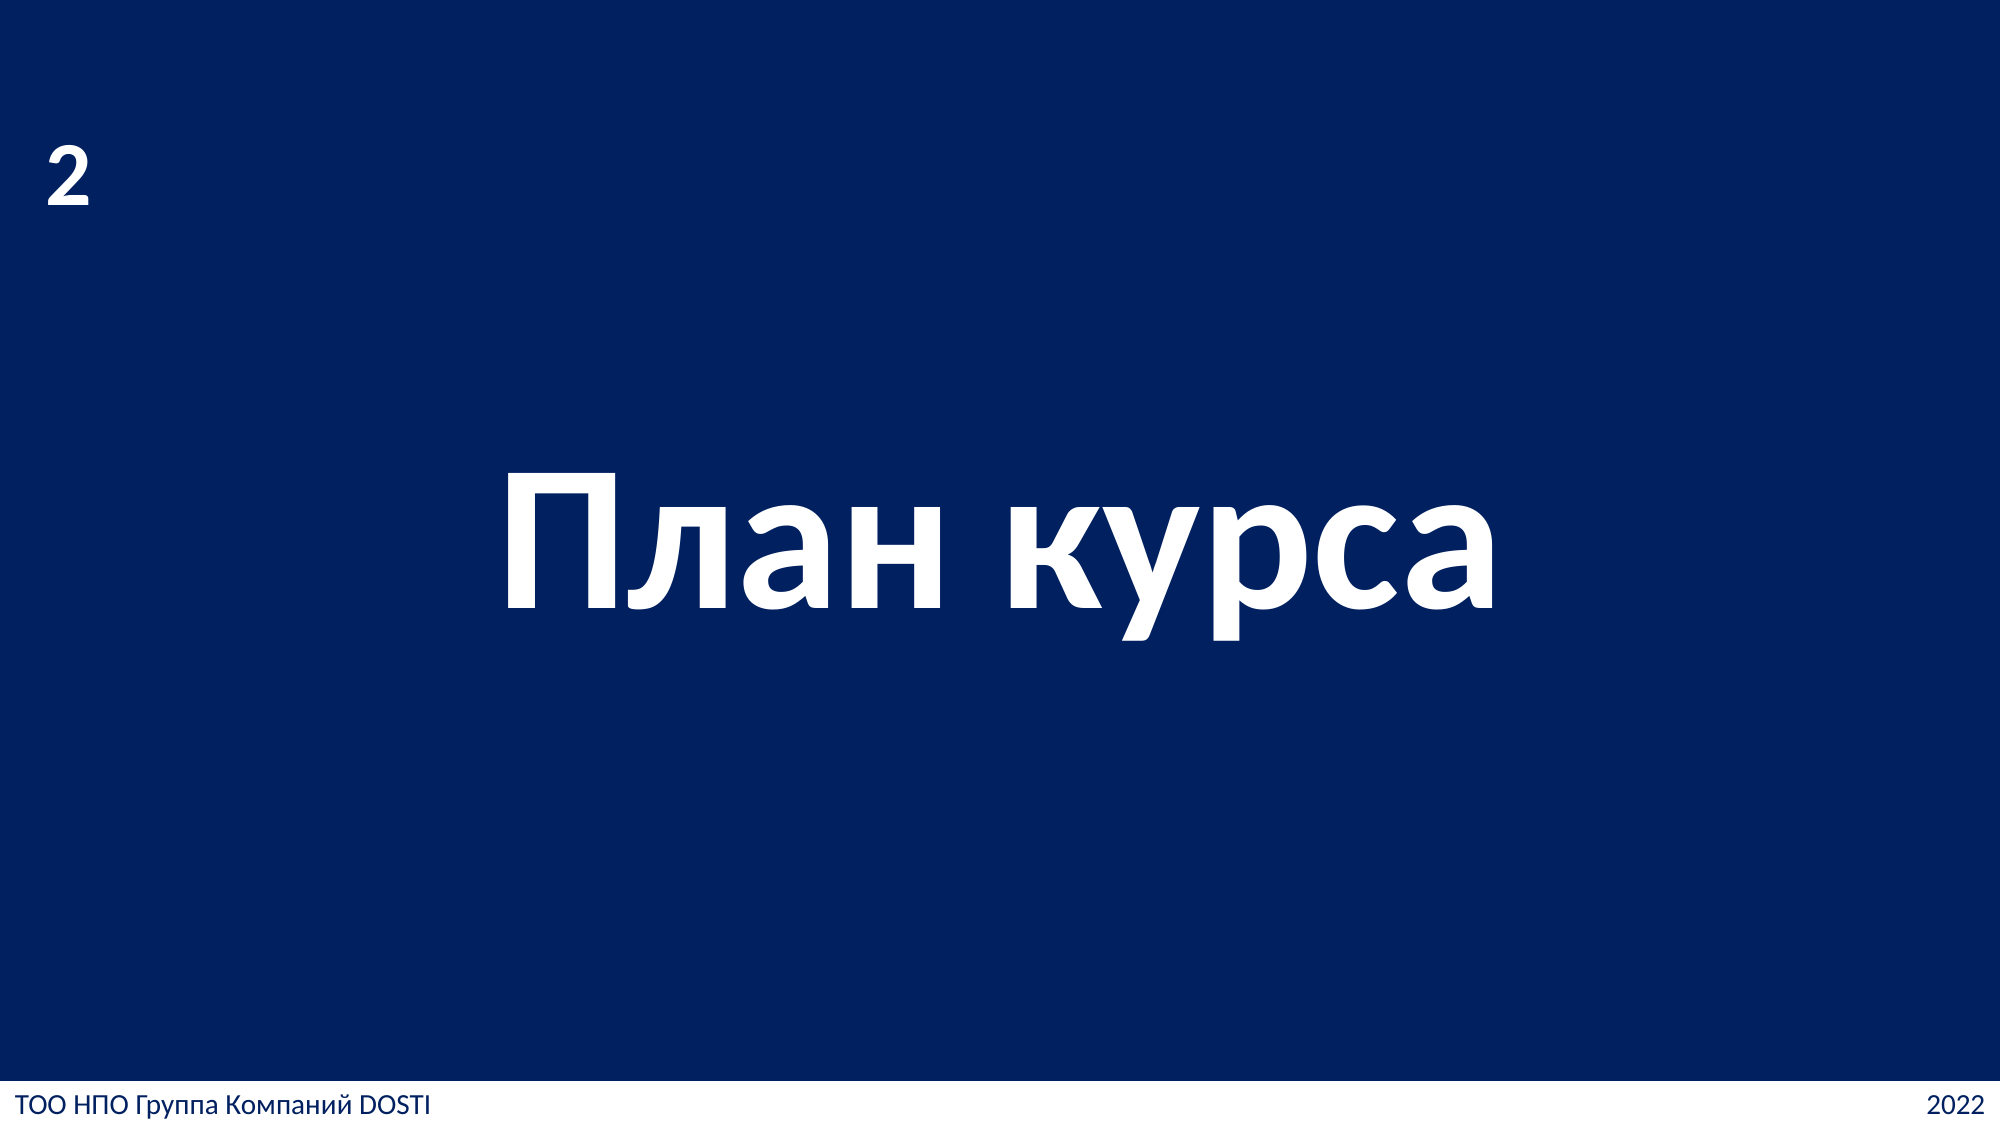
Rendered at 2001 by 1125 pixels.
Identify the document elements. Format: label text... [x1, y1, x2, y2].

text_box ТОО НПО Группа Компаний DOSTI [0, 1080, 1408, 1125]
text_box 2022 [1408, 1080, 2000, 1125]
title План курса [0, 0, 2000, 1080]
text_box 2 [0, 59, 138, 278]
